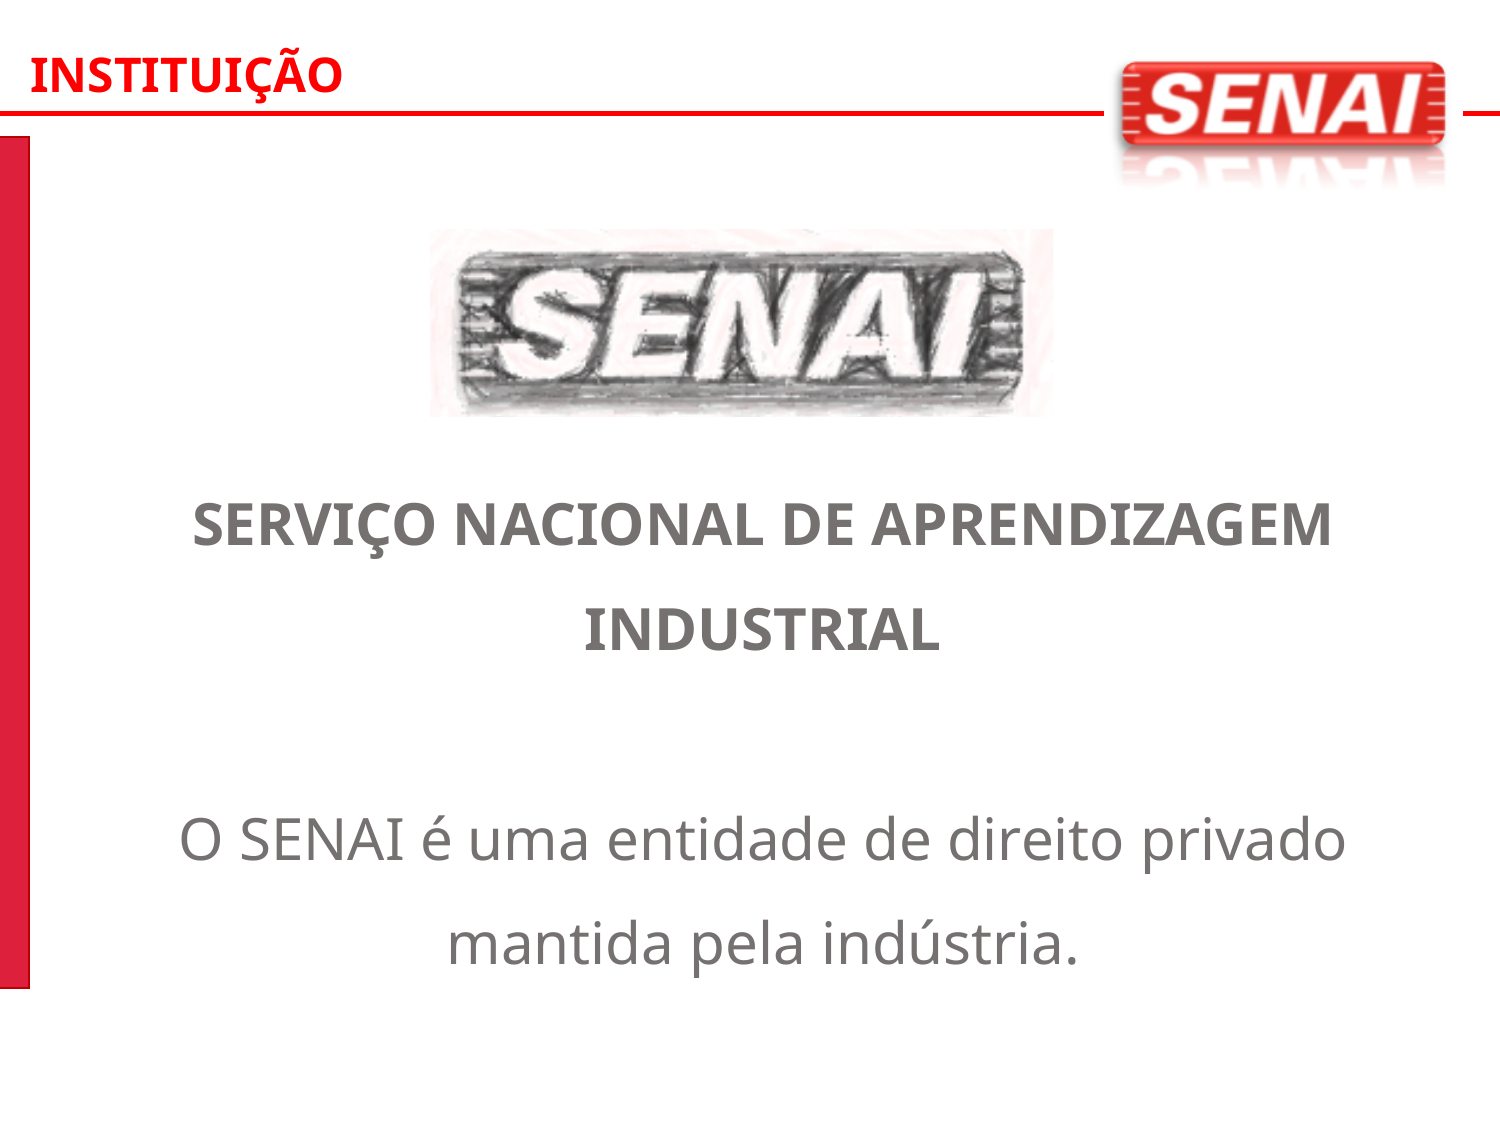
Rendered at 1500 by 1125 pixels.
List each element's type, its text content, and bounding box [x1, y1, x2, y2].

text_box [0, 136, 30, 989]
picture [429, 229, 1054, 417]
text_box INSTITUIÇÃO [0, 18, 360, 114]
picture [1104, 48, 1463, 203]
title SERVIÇO NACIONAL DE APRENDIZAGEM INDUSTRIAL O SENAI é uma entidade de direito privado mantida pela indústria. [88, 444, 1439, 632]
